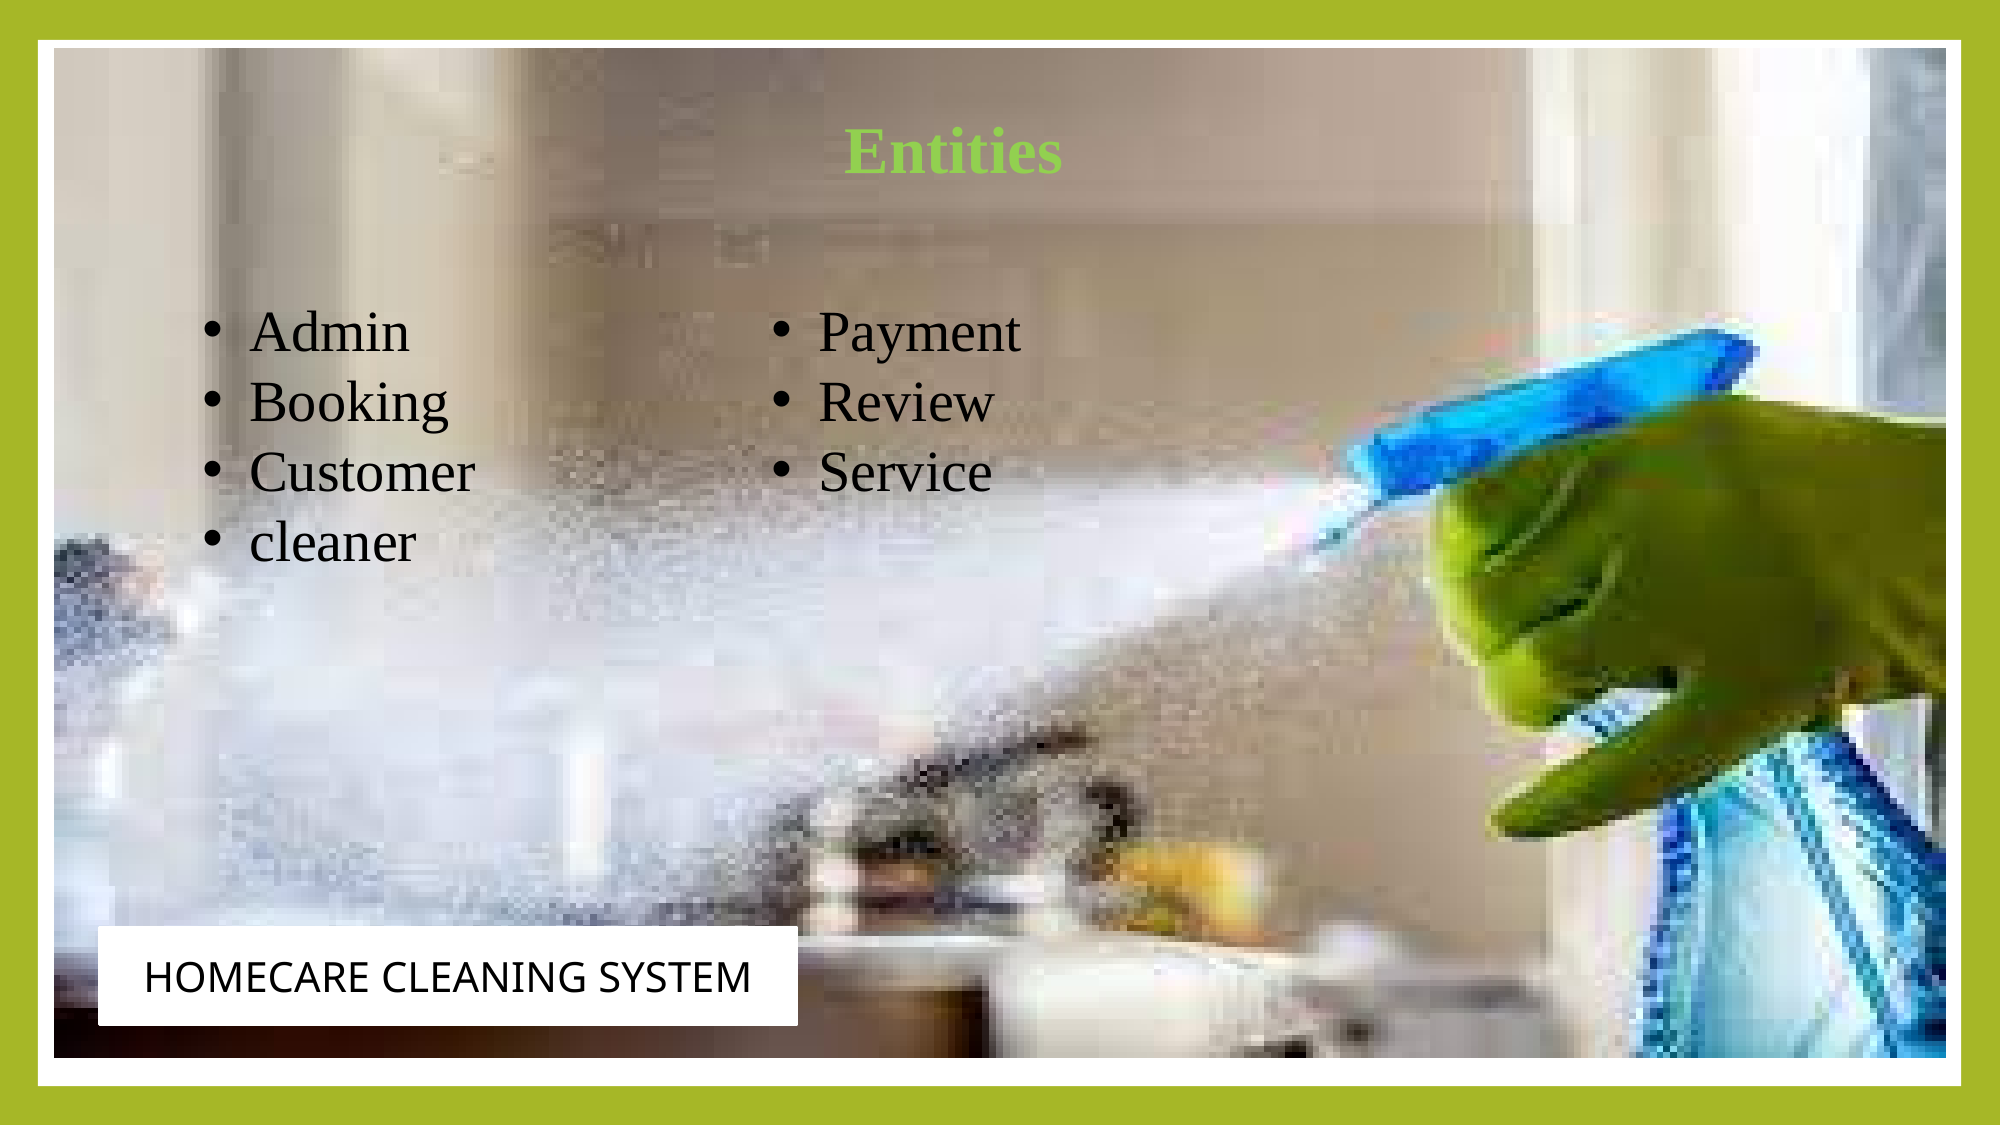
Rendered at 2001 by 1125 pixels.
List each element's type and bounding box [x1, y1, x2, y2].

list [54, 48, 1946, 1058]
